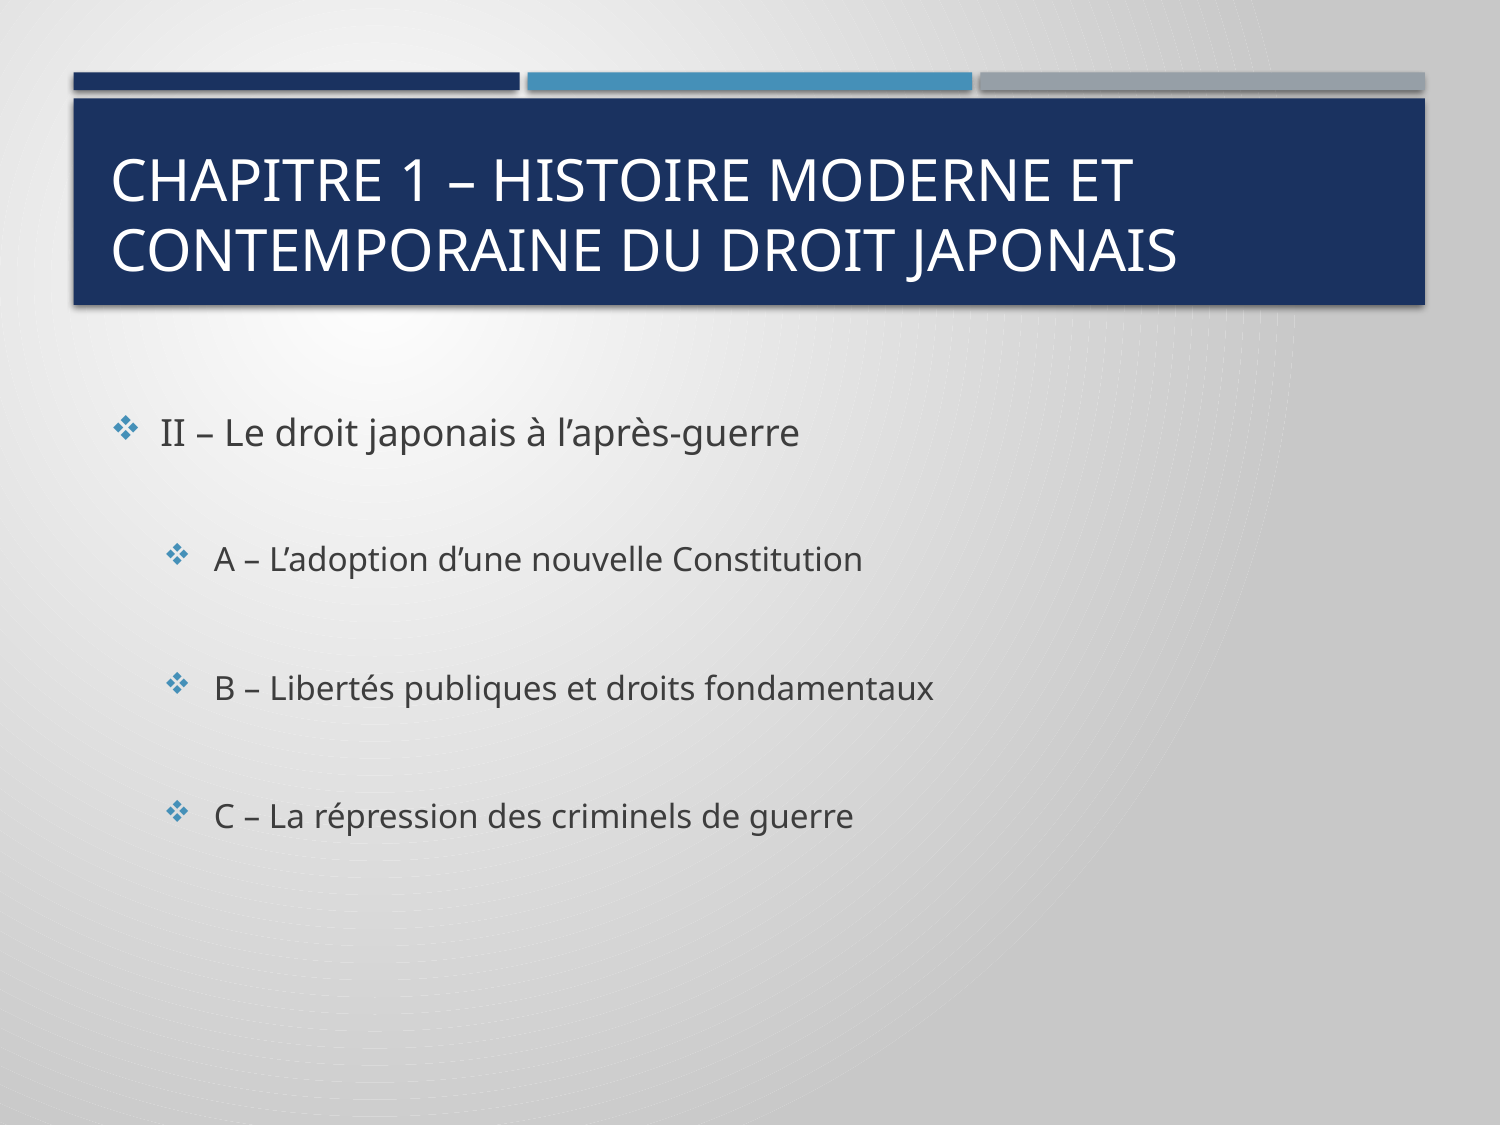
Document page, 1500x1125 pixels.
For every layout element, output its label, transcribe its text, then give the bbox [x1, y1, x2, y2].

list II – Le droit japonais à l’après-guerre A – L’adoption d’une nouvelle Constitution B – Libertés publiques et droits fondamentaux C – La répression des criminels de guerre [95, 365, 1406, 962]
title chapitre 1 – histoire moderne et contemporaine du droit japonais [95, 112, 1406, 291]
